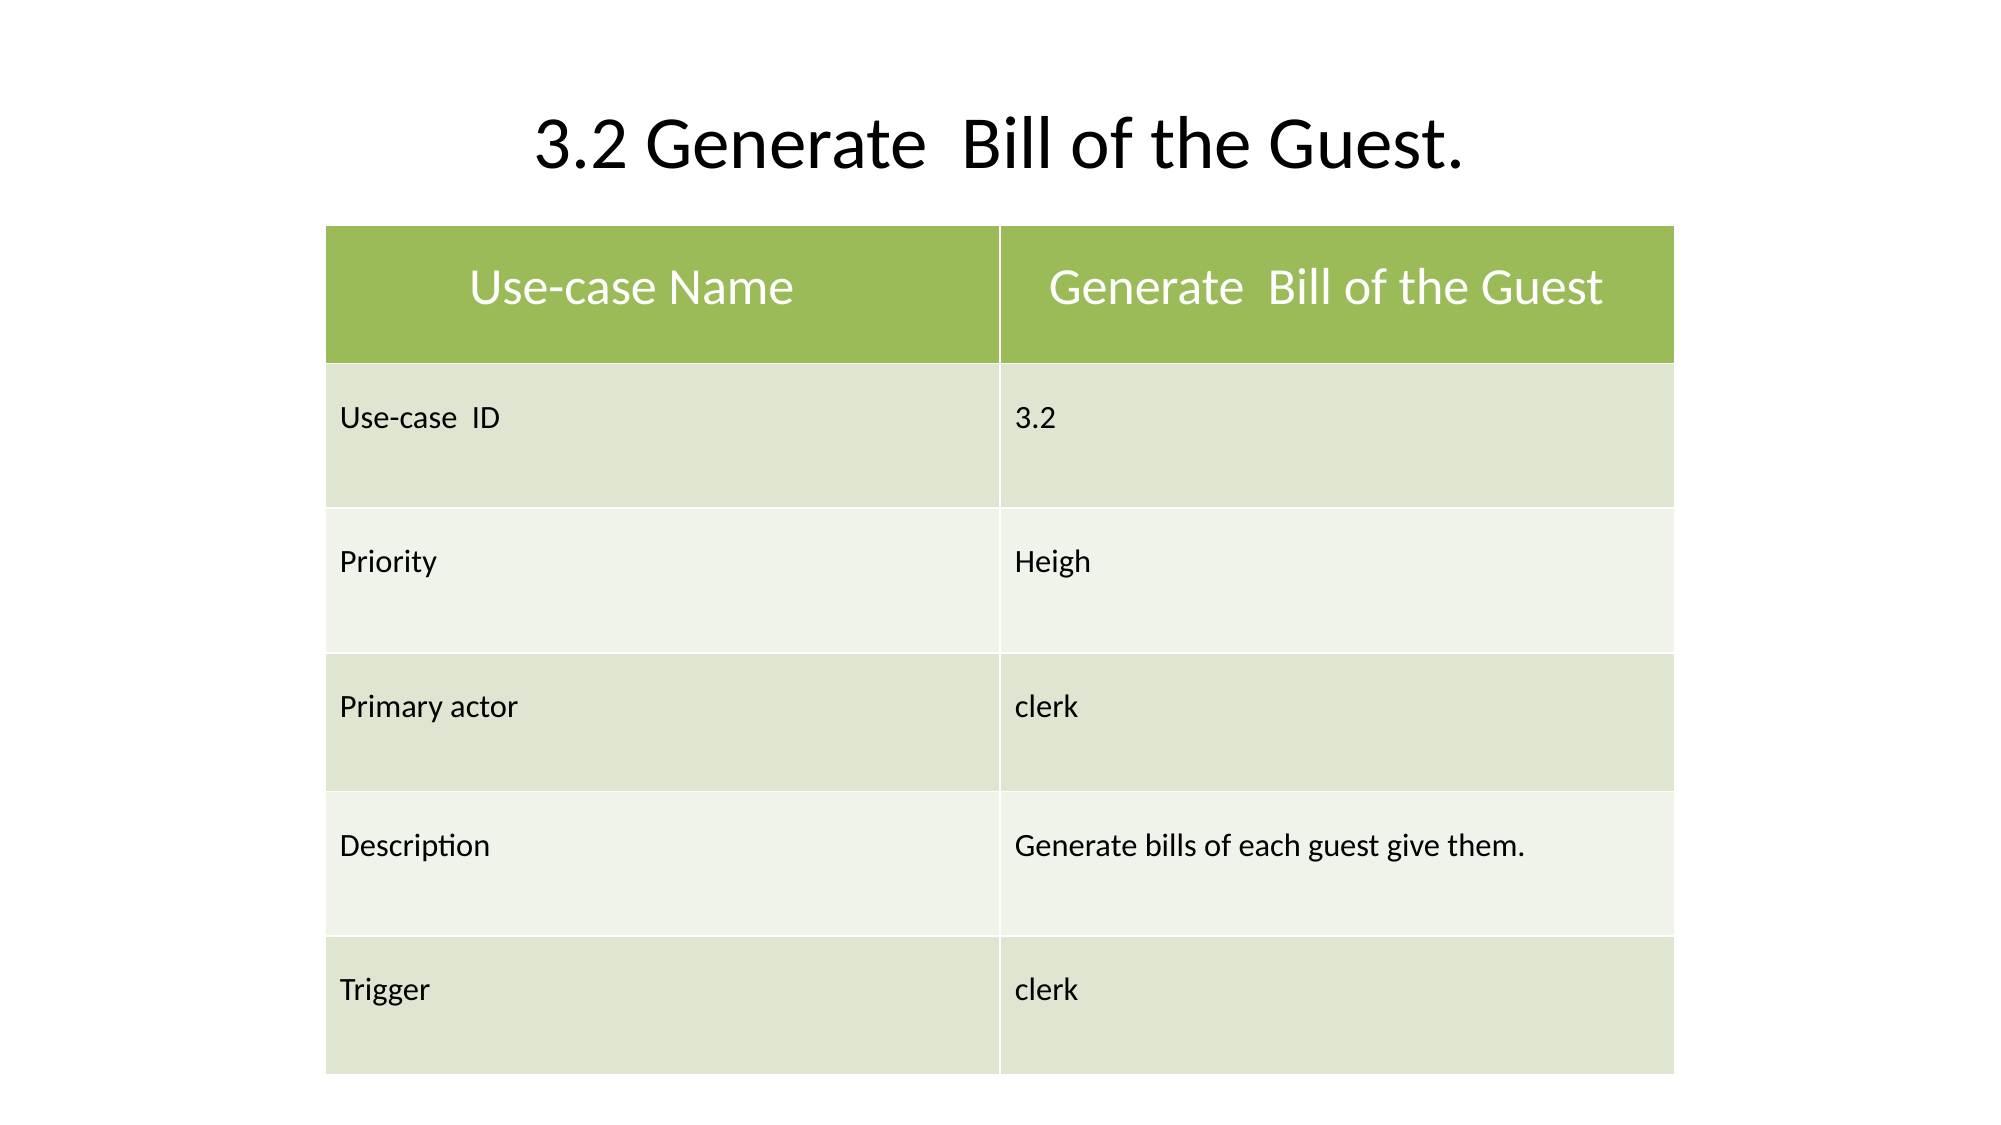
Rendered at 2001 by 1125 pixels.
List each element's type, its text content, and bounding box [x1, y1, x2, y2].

table_cell Primary actor [326, 654, 999, 791]
table_header Generate Bill of the Guest [1001, 226, 1674, 363]
table_header Use-case Name [326, 226, 999, 363]
table_cell 3.2 [1001, 364, 1674, 507]
title 3.2 Generate Bill of the Guest. [99, 45, 1900, 233]
table_cell clerk [1001, 654, 1674, 791]
table_cell Description [326, 792, 999, 935]
table_cell Trigger [326, 937, 999, 1074]
table_cell Heigh [1001, 509, 1674, 652]
table_cell Use-case ID [326, 364, 999, 507]
table_cell Generate bills of each guest give them. [1001, 792, 1674, 935]
table_cell clerk [1001, 937, 1674, 1074]
table_cell Priority [326, 509, 999, 652]
